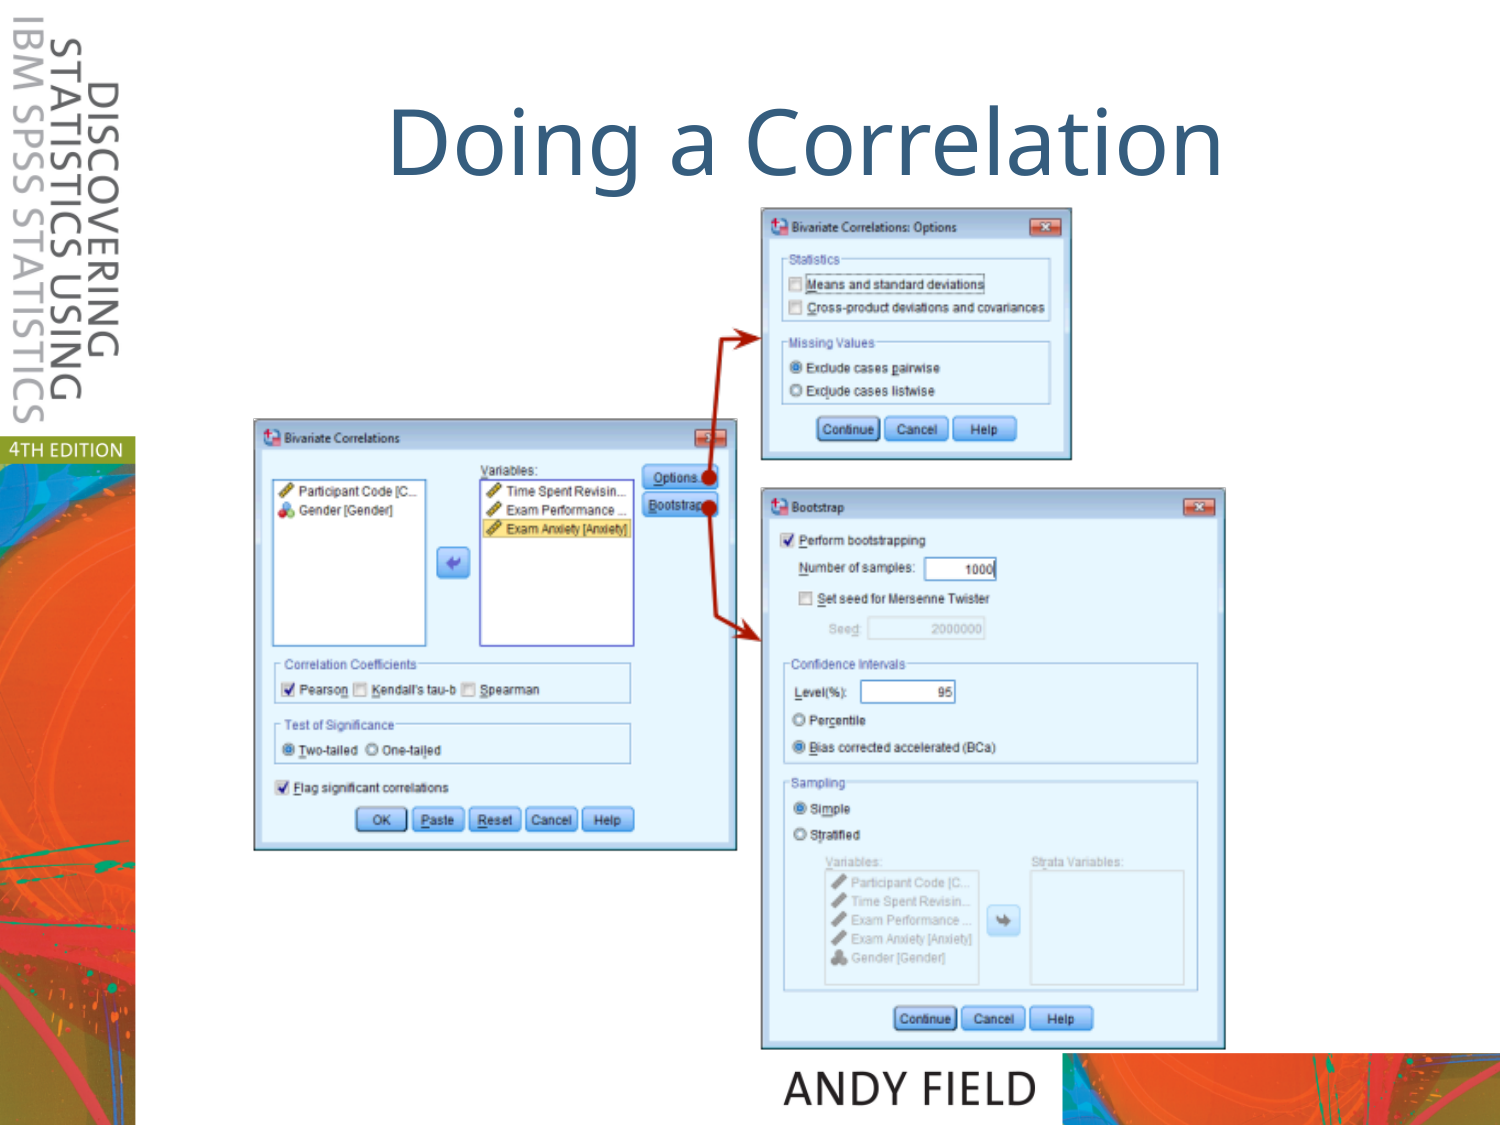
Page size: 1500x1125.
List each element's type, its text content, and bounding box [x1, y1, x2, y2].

picture [241, 195, 1235, 1059]
title Doing a Correlation [187, 45, 1425, 233]
